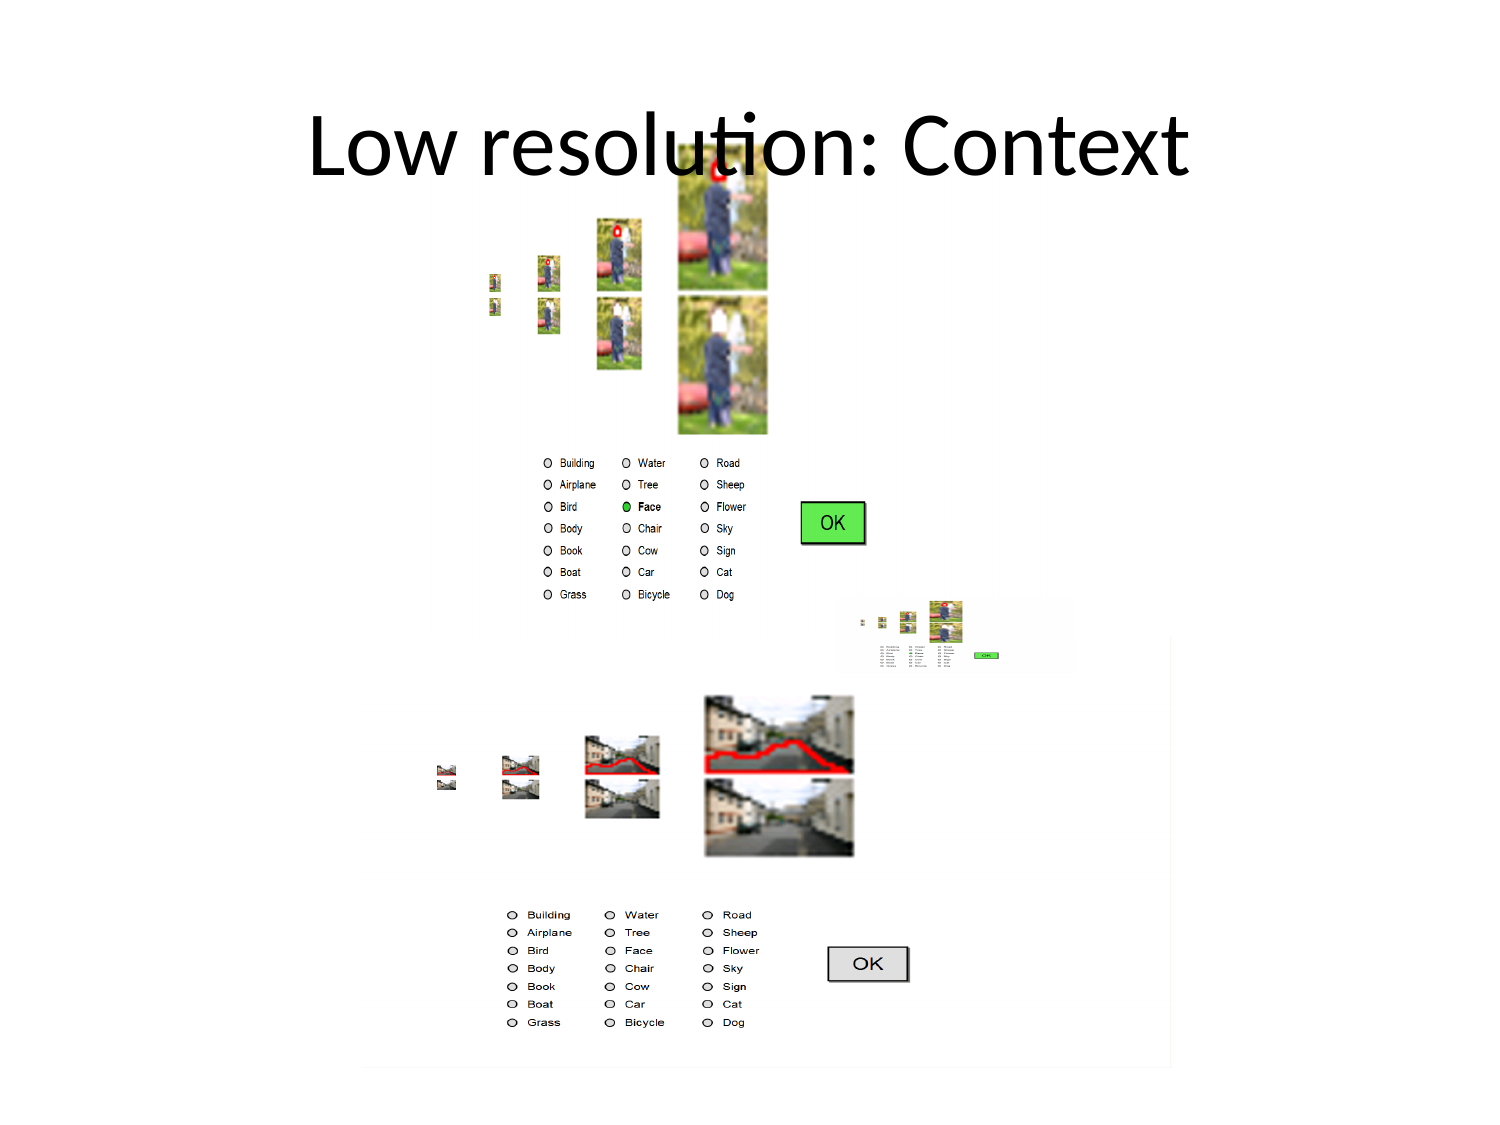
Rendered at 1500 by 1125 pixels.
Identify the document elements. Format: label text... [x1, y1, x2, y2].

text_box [424, 124, 1076, 635]
title Low resolution: Context [75, 45, 1425, 233]
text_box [837, 598, 1076, 674]
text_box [362, 637, 1176, 1068]
